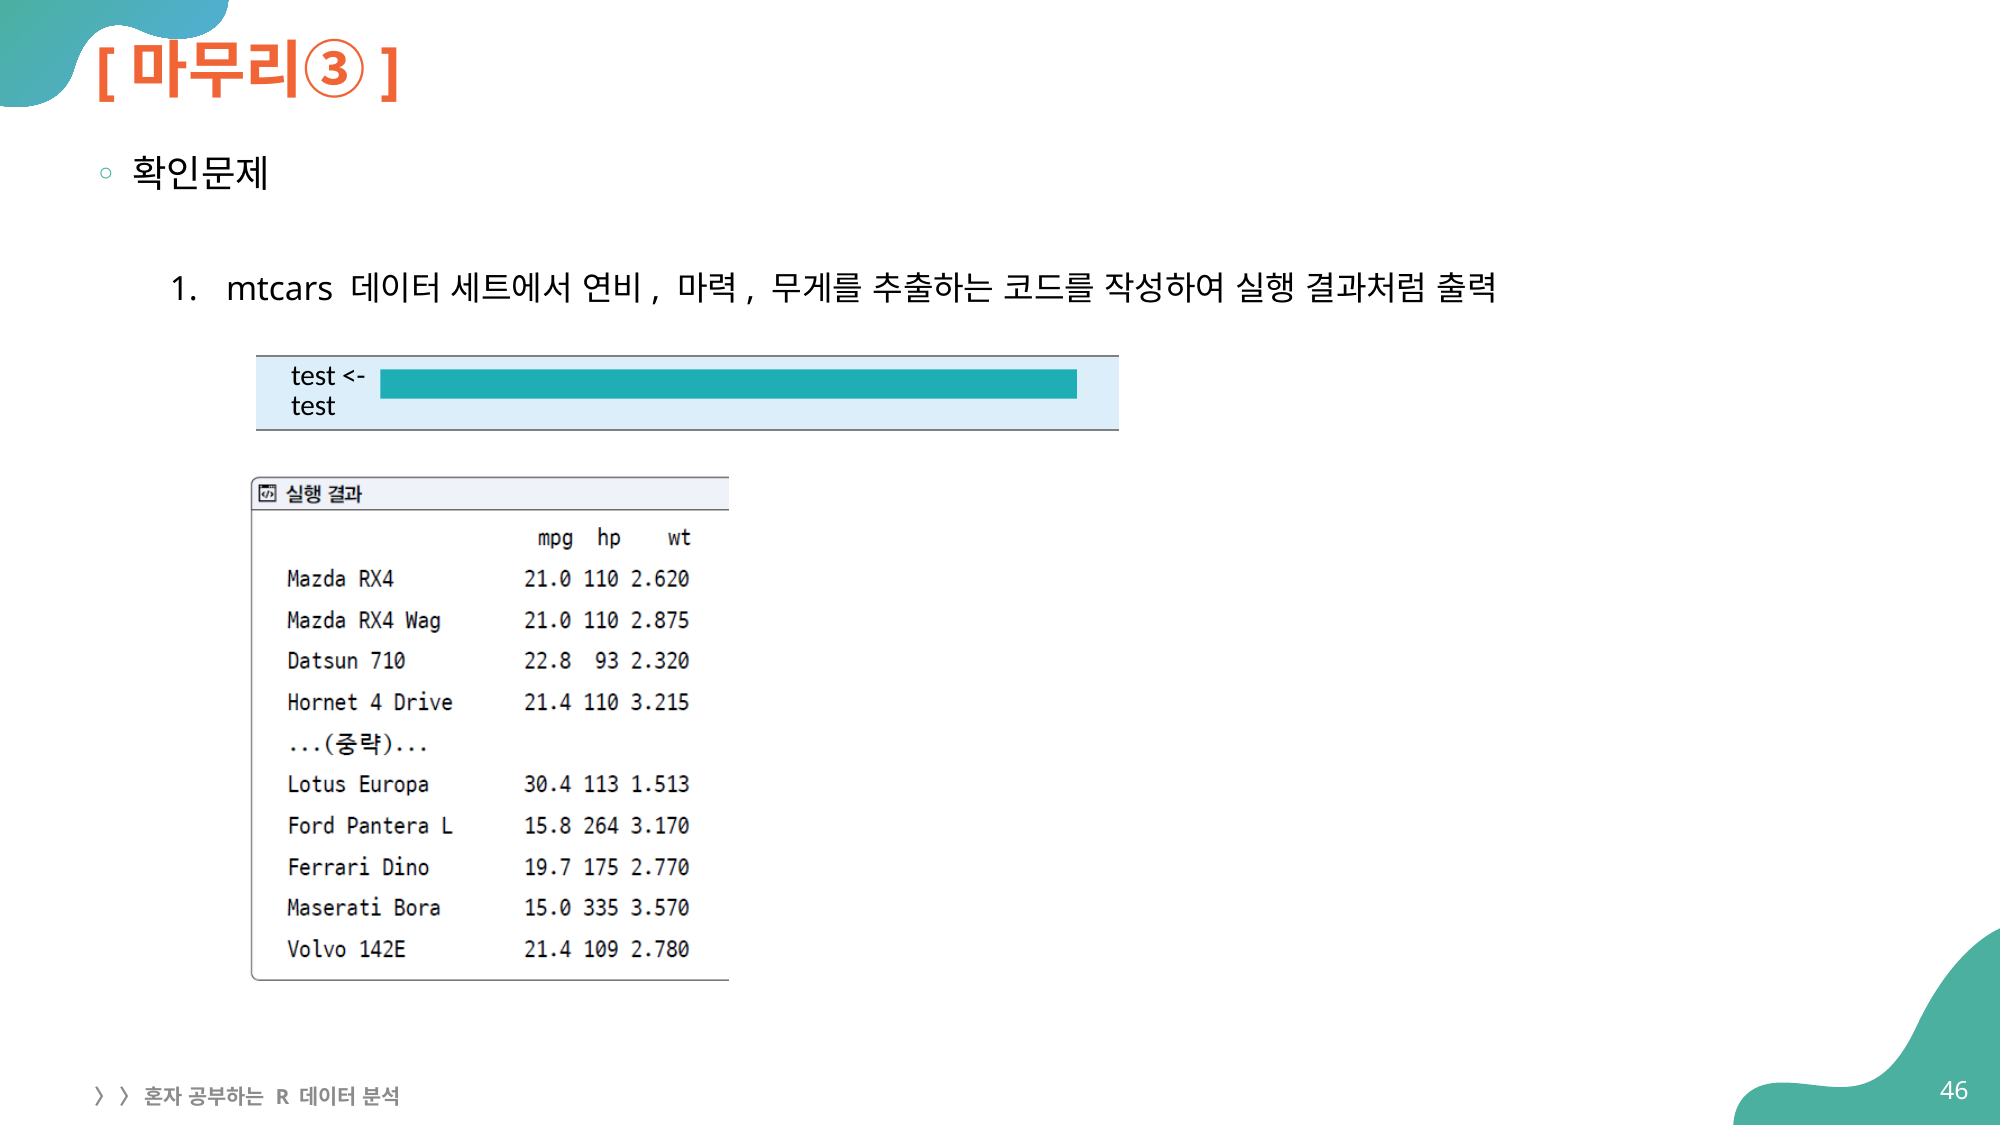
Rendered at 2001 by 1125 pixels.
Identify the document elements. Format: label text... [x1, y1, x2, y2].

table_header test <- test [256, 357, 1119, 429]
picture [243, 470, 729, 992]
slide_number 46 [1917, 1061, 1984, 1122]
text_box [379, 368, 1078, 400]
footer 〉 〉 혼자 공부하는 R 데이터 분석 [79, 1079, 755, 1114]
title [마무리③] [79, 17, 1931, 128]
text_box 확인문제 mtcars 데이터 세트에서 연비, 마력, 무게를 추출하는 코드를 작성하여 실행 결과처럼 출력 [79, 133, 1931, 1079]
